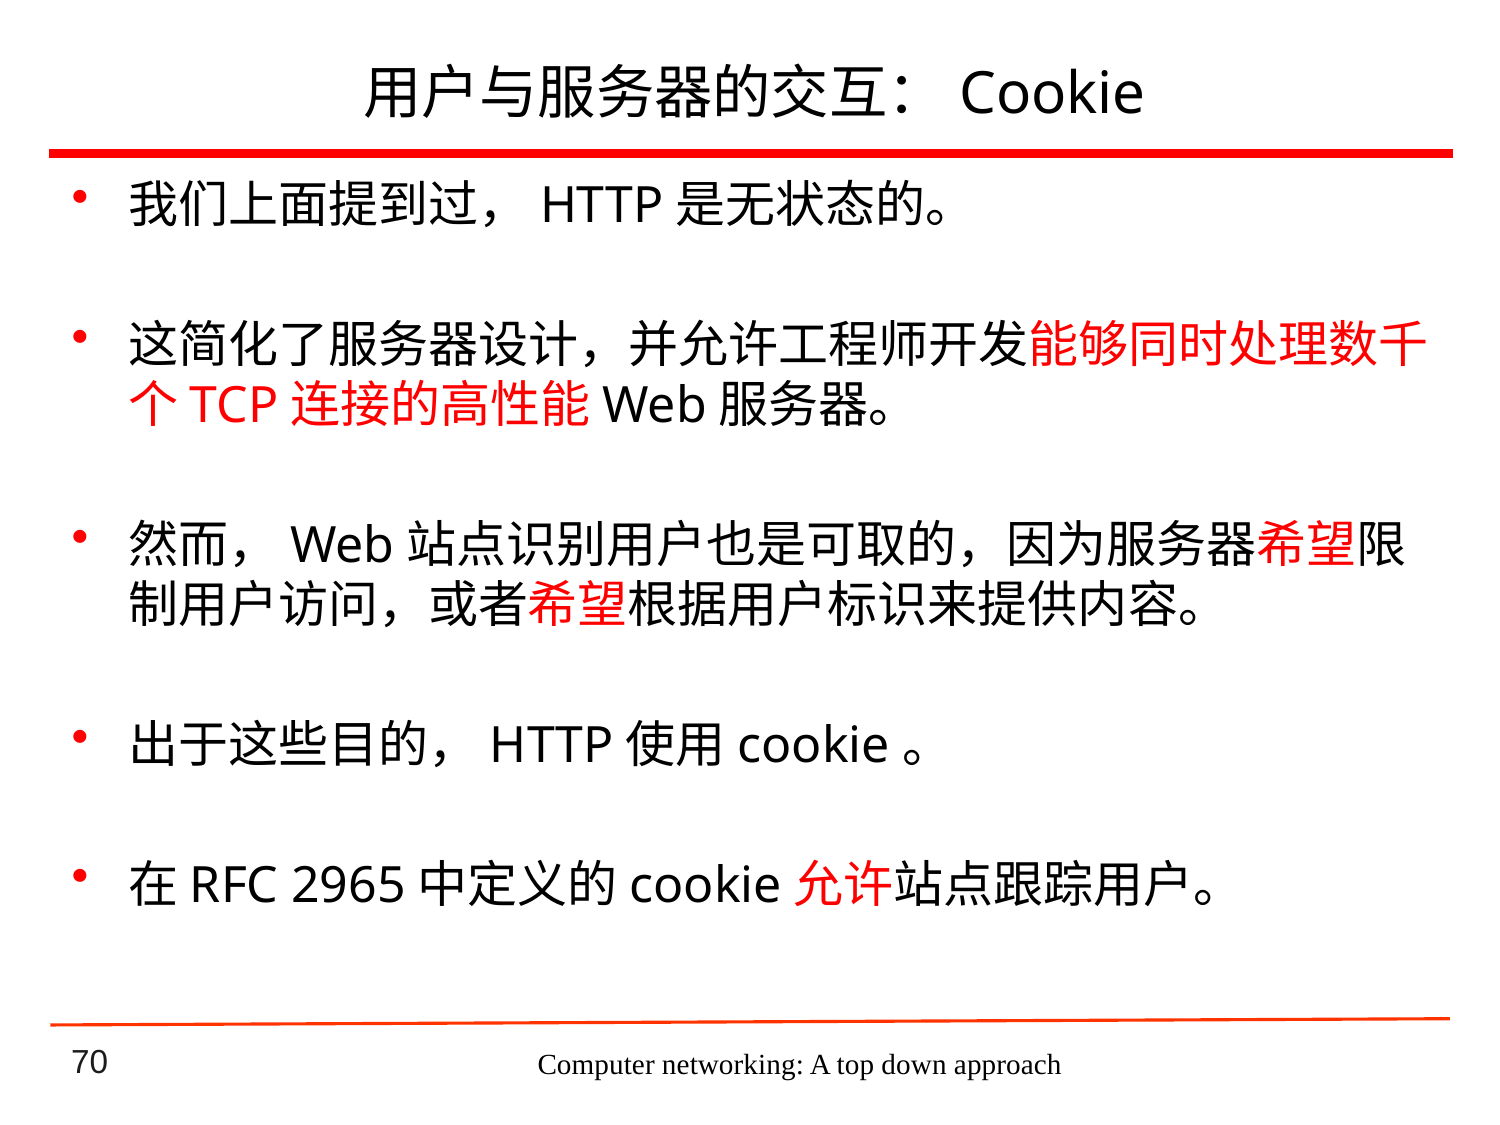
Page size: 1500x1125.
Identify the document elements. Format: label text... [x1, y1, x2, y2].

title 用户与服务器的交互：Cookie [52, 37, 1457, 143]
list 我们上面提到过，HTTP是无状态的。 这简化了服务器设计，并允许工程师开发能够同时处理数千个TCP连接的高性能Web服务器。 然而，Web站点识别用户也是可取的，因为服务器希望限制用户访问，或者希望根据用户标识来提供内容。 出于这些目的，HTTP使用cookie。 在RFC 2965中定义的cookie允许站点跟踪用户。 [56, 164, 1458, 1012]
footer Computer networking: A top down approach [512, 1037, 1088, 1089]
